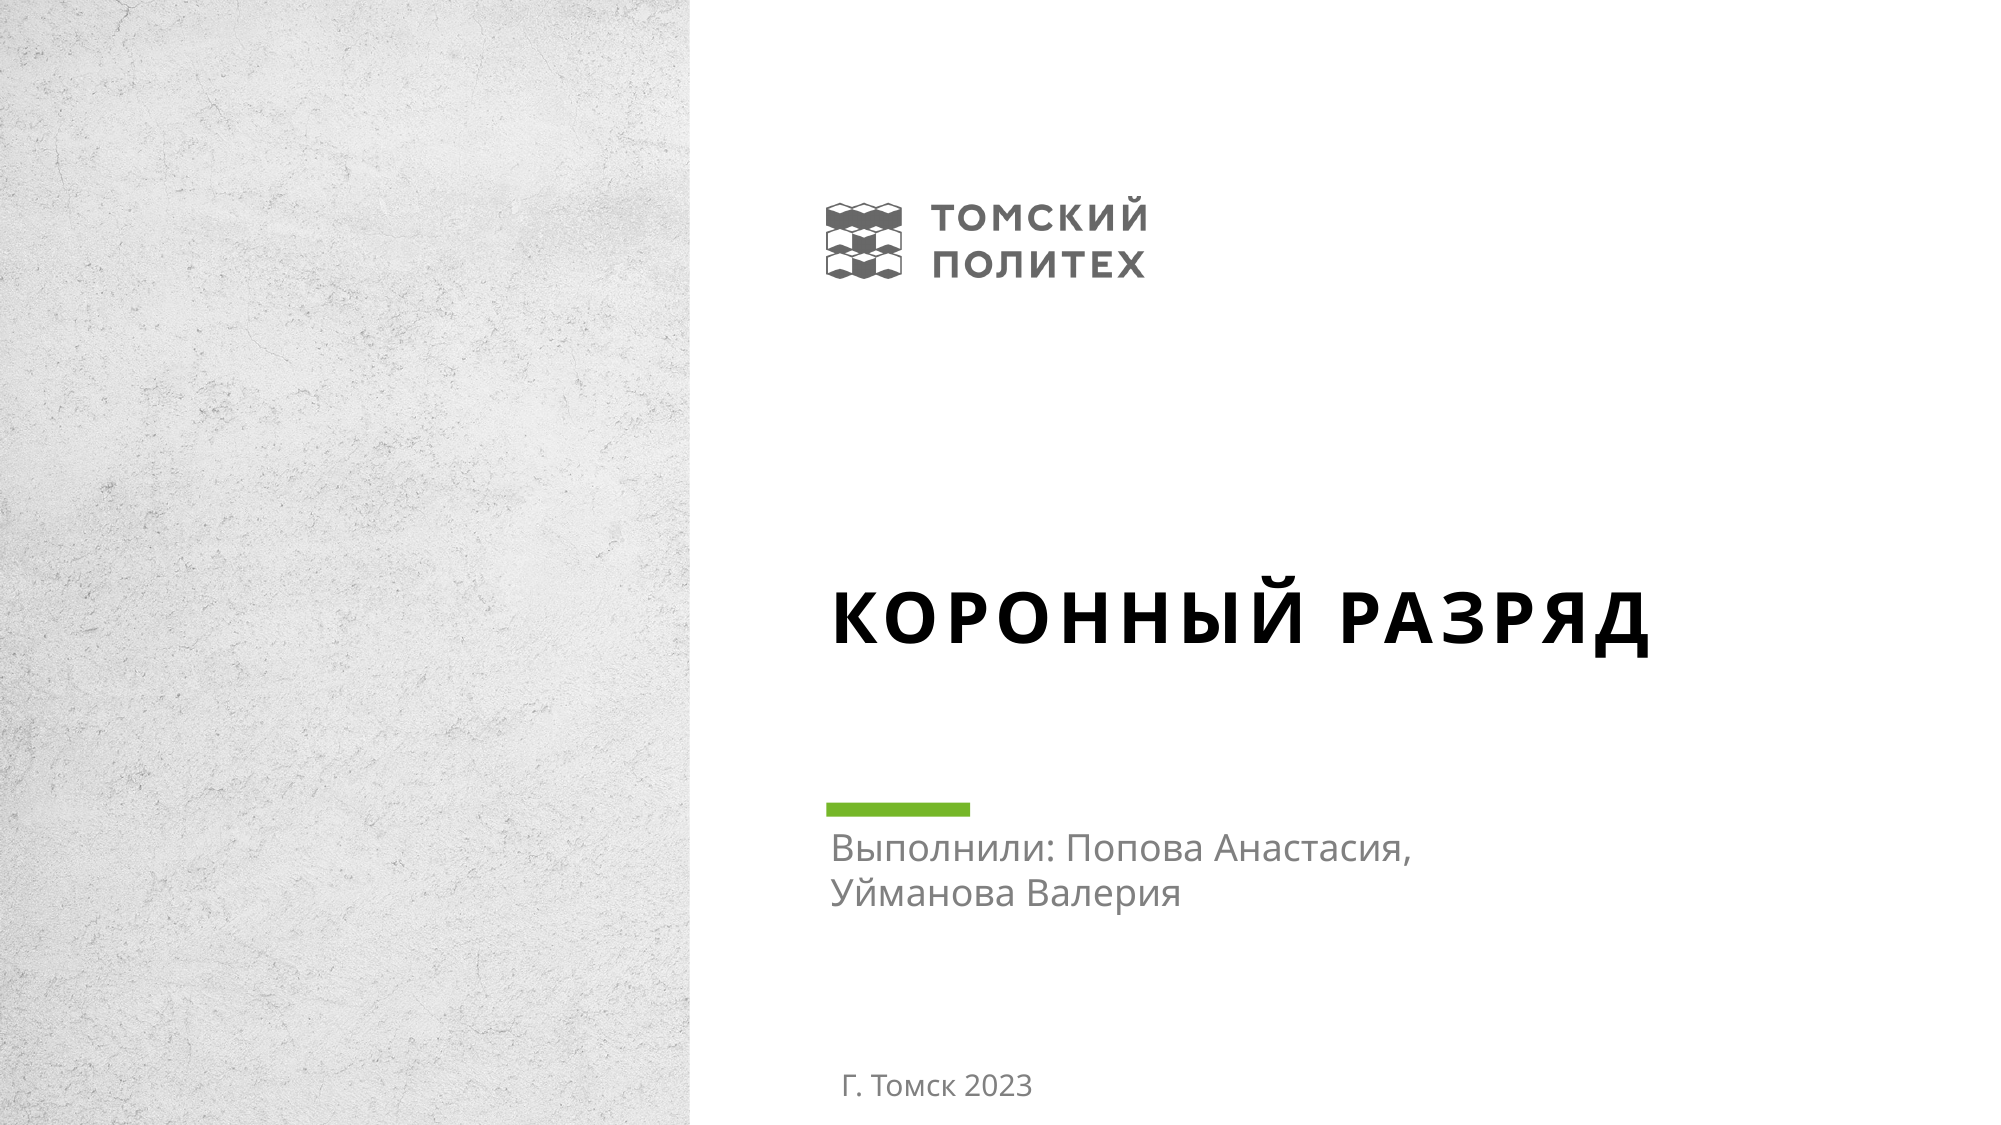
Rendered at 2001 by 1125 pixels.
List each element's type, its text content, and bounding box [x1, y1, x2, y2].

list Выполнили: Попова Анастасия, Уйманова Валерия [815, 816, 1618, 950]
list Г. Томск 2023 [826, 1063, 1147, 1111]
picture [826, 196, 1146, 279]
title Коронный разряд [815, 310, 1925, 667]
